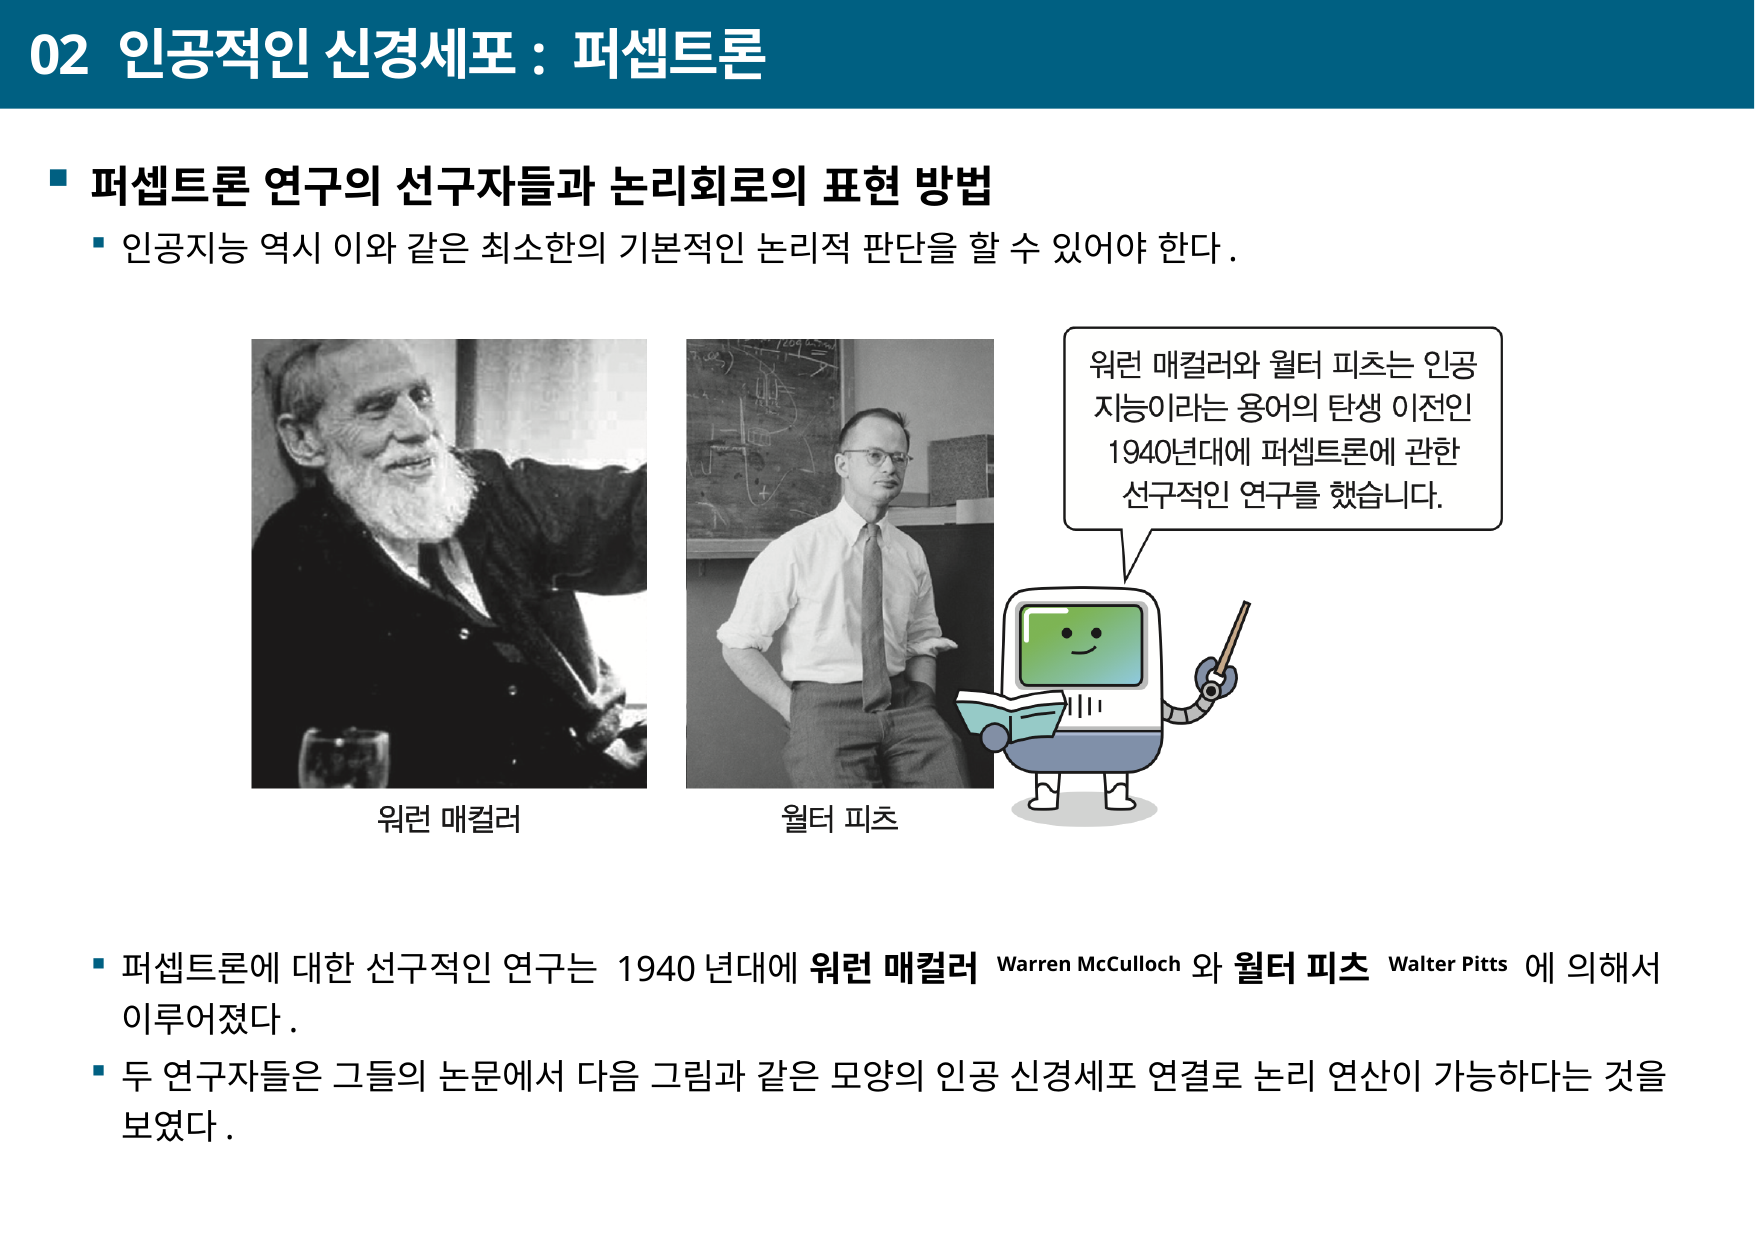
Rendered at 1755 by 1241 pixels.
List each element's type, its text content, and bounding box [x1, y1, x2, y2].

list 퍼셉트론 연구의 선구자들과 논리회로의 표현 방법 인공지능 역시 이와 같은 최소한의 기본적인 논리적 판단을 할 수 있어야 한다. 퍼셉트론에 대한 선구적인 연구는 1940년대에 워런 매컬러 Warren McCulloch 와 월터 피츠 Walter Pitts 에 의해서 이루어졌다. 두 연구자들은 그들의 논문에서 다음 그림과 같은 모양의 인공 신경세포 연결로 논리 연산이 가능하다는 것을 보였다. [12, 139, 1732, 1166]
picture [228, 311, 1517, 847]
title 02 인공적인 신경세포: 퍼셉트론 [12, 9, 1506, 96]
